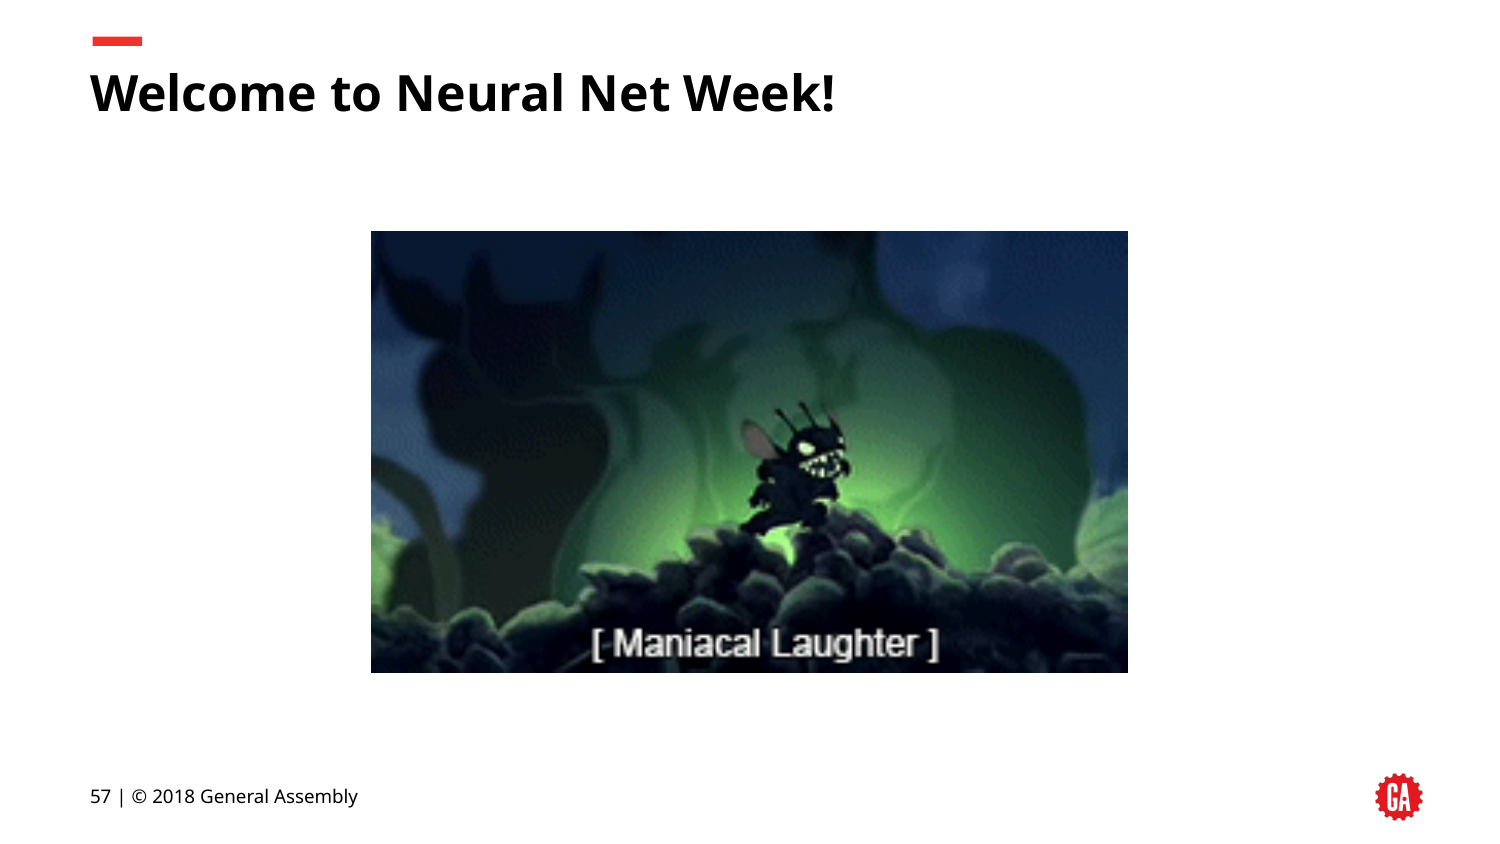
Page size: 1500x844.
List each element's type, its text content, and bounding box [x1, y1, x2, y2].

picture [370, 231, 1128, 674]
title Welcome to Neural Net Week! [75, 46, 1473, 140]
picture [1373, 771, 1425, 823]
slide_number 57 | © 2018 General Assembly [75, 764, 545, 830]
